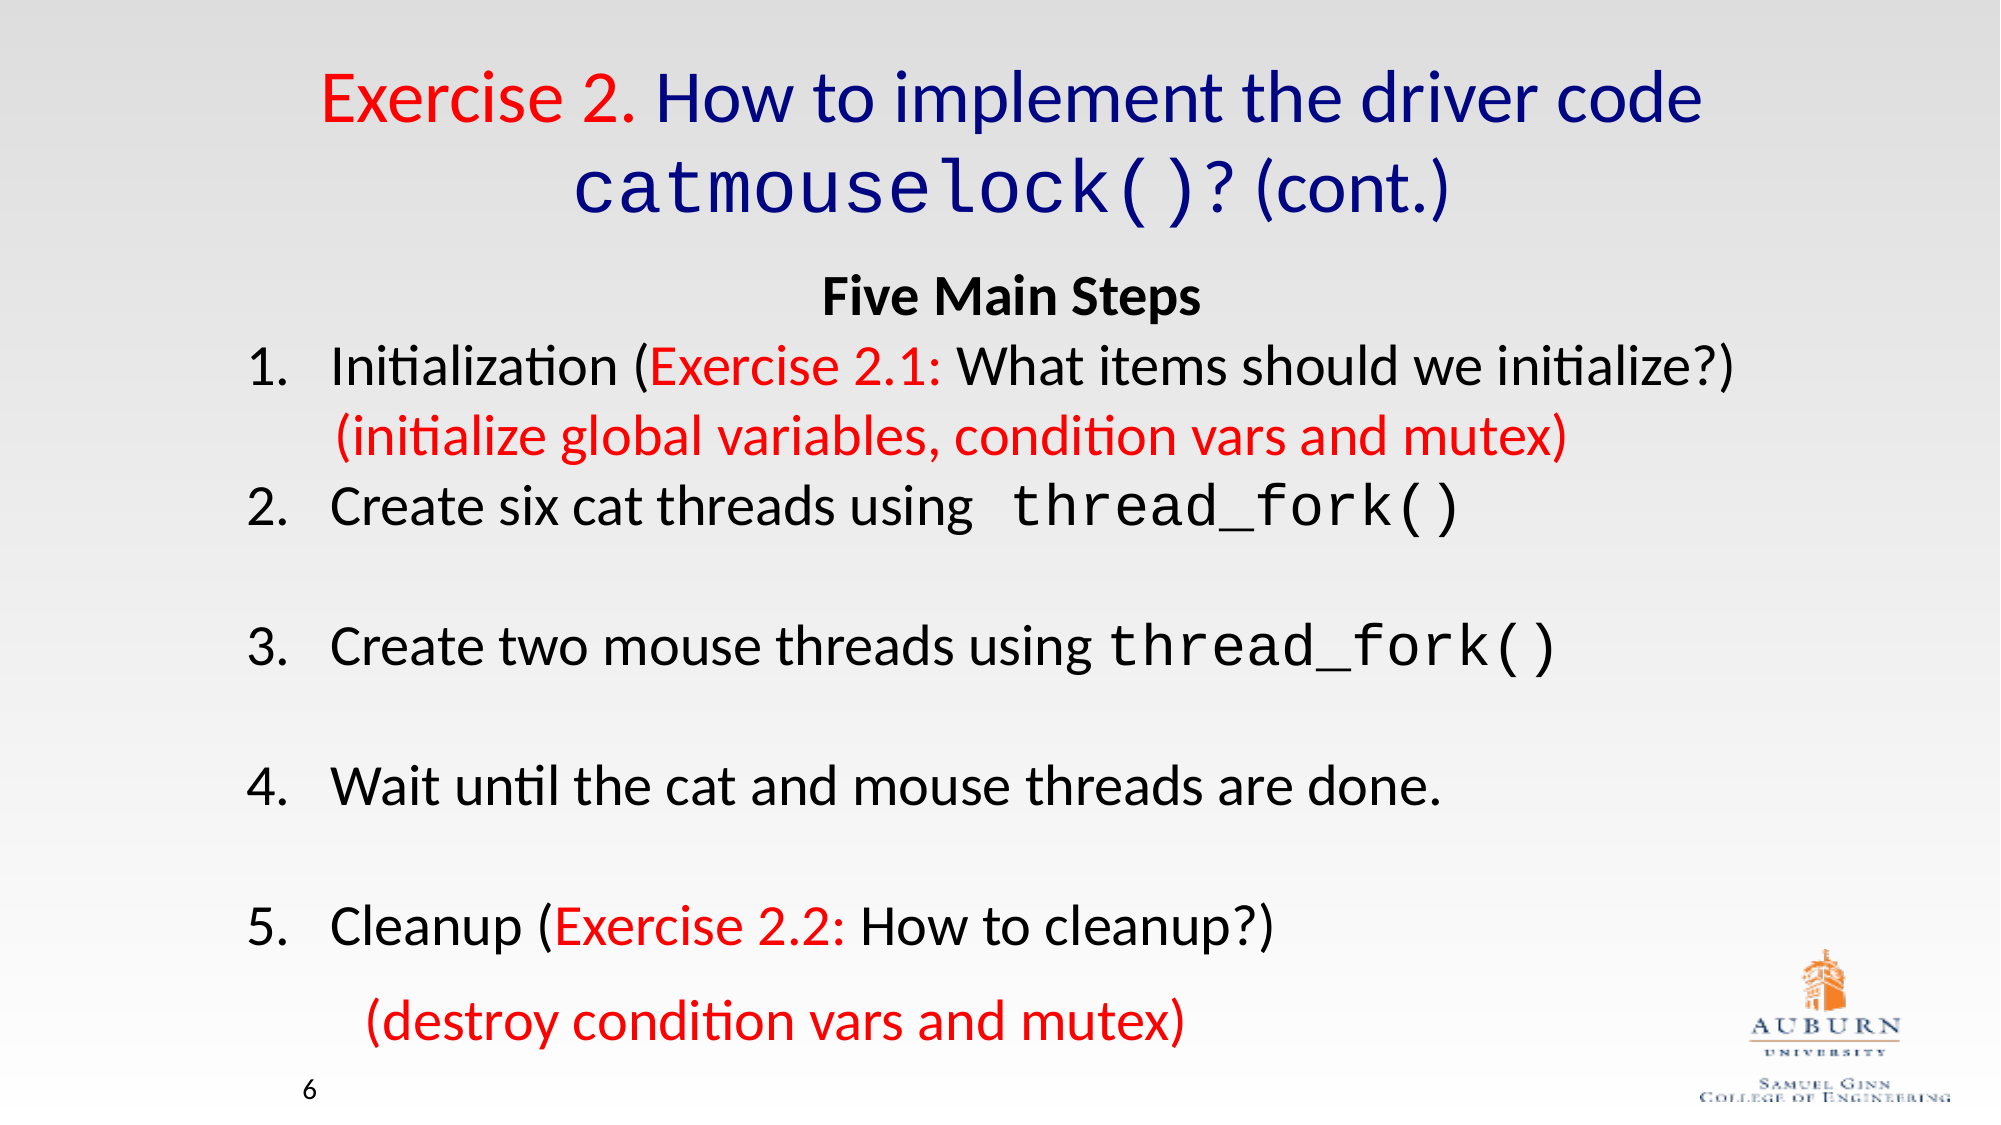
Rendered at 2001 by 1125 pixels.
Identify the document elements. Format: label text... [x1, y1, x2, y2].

text_box (initialize global variables, condition vars and mutex) [319, 389, 1598, 474]
text_box Five Main Steps Initialization (Exercise 2.1: What items should we initialize?) Create six cat threads using thread_fork() Create two mouse threads using thread_fork() Wait until the cat and mouse threads are done. Cleanup (Exercise 2.2: How to cleanup?) [156, 249, 1869, 965]
picture [1700, 949, 1950, 1102]
title Exercise 2. How to implement the driver code catmouselock()? (cont.) [275, 24, 1750, 249]
text_box (destroy condition vars and mutex) [274, 974, 1243, 1060]
slide_number 6 [287, 1062, 488, 1125]
